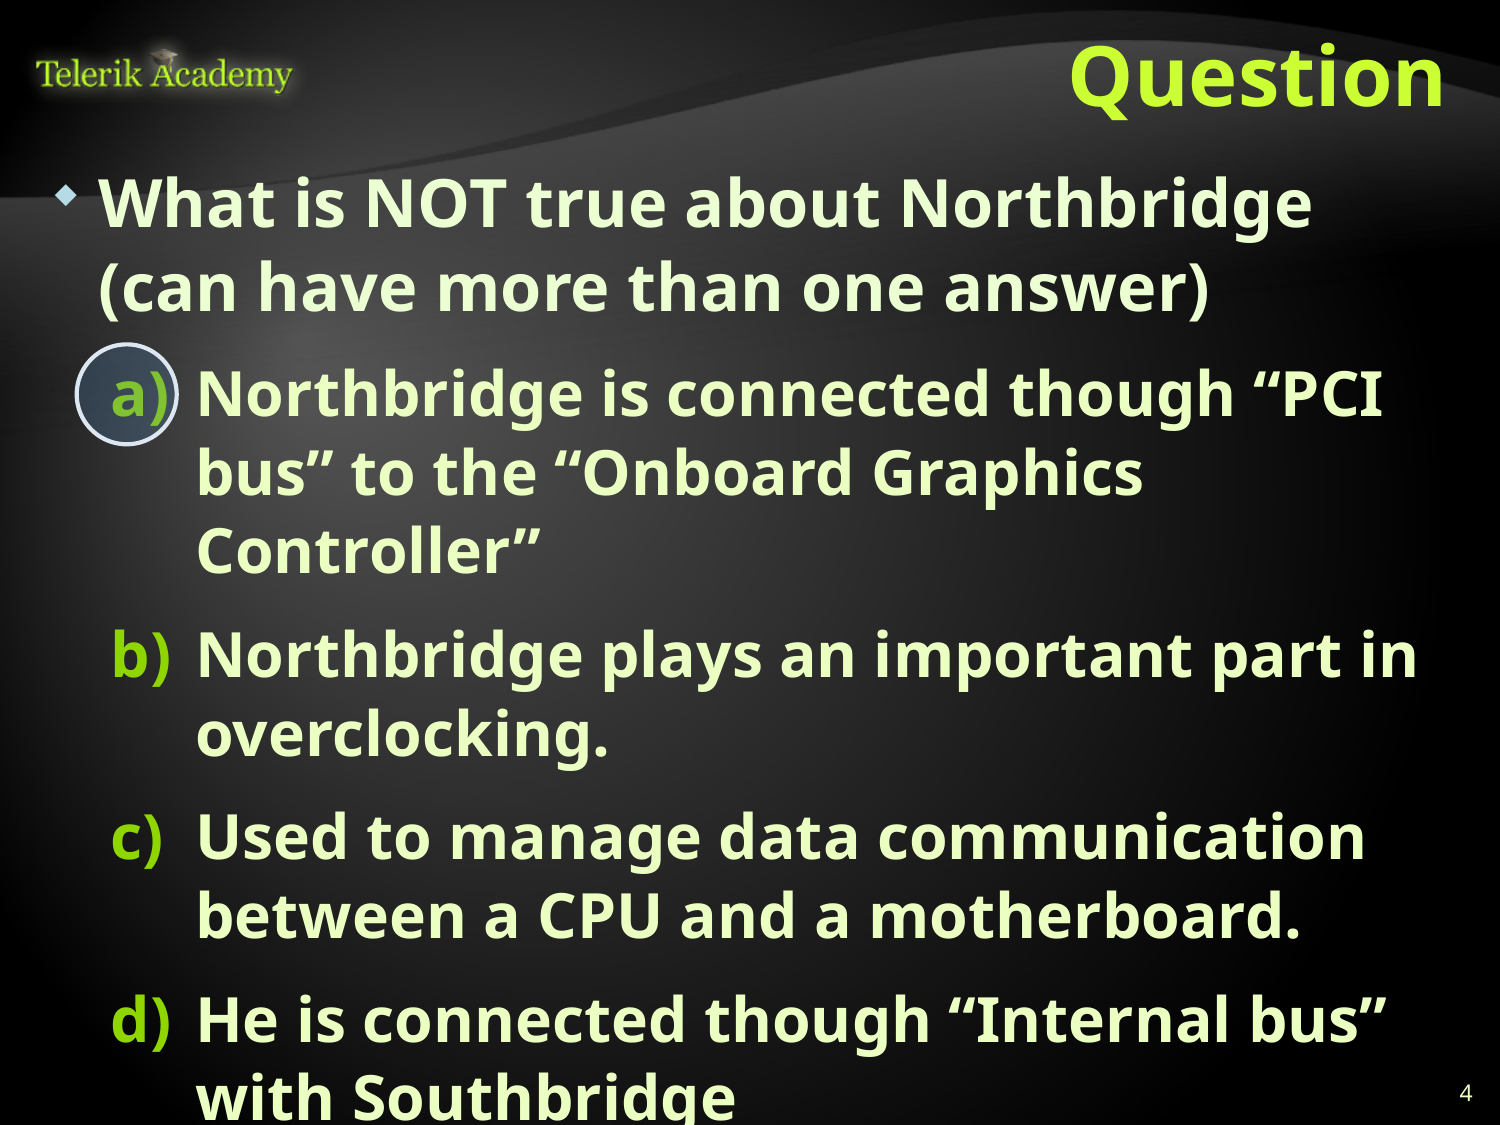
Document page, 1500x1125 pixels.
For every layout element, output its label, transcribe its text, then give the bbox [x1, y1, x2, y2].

list What is NOT true about Northbridge (can have more than one answer) Northbridge is connected though “PCI bus” to the “Onboard Graphics Controller” Northbridge plays an important part in overclocking. Used to manage data communication between a CPU and a motherboard. He is connected though “Internal bus” with Southbridge [37, 149, 1463, 1075]
title Question [300, 12, 1463, 149]
picture [0, 0, 1500, 1125]
slide_number 4 [1412, 1074, 1488, 1113]
text_box [74, 342, 179, 447]
